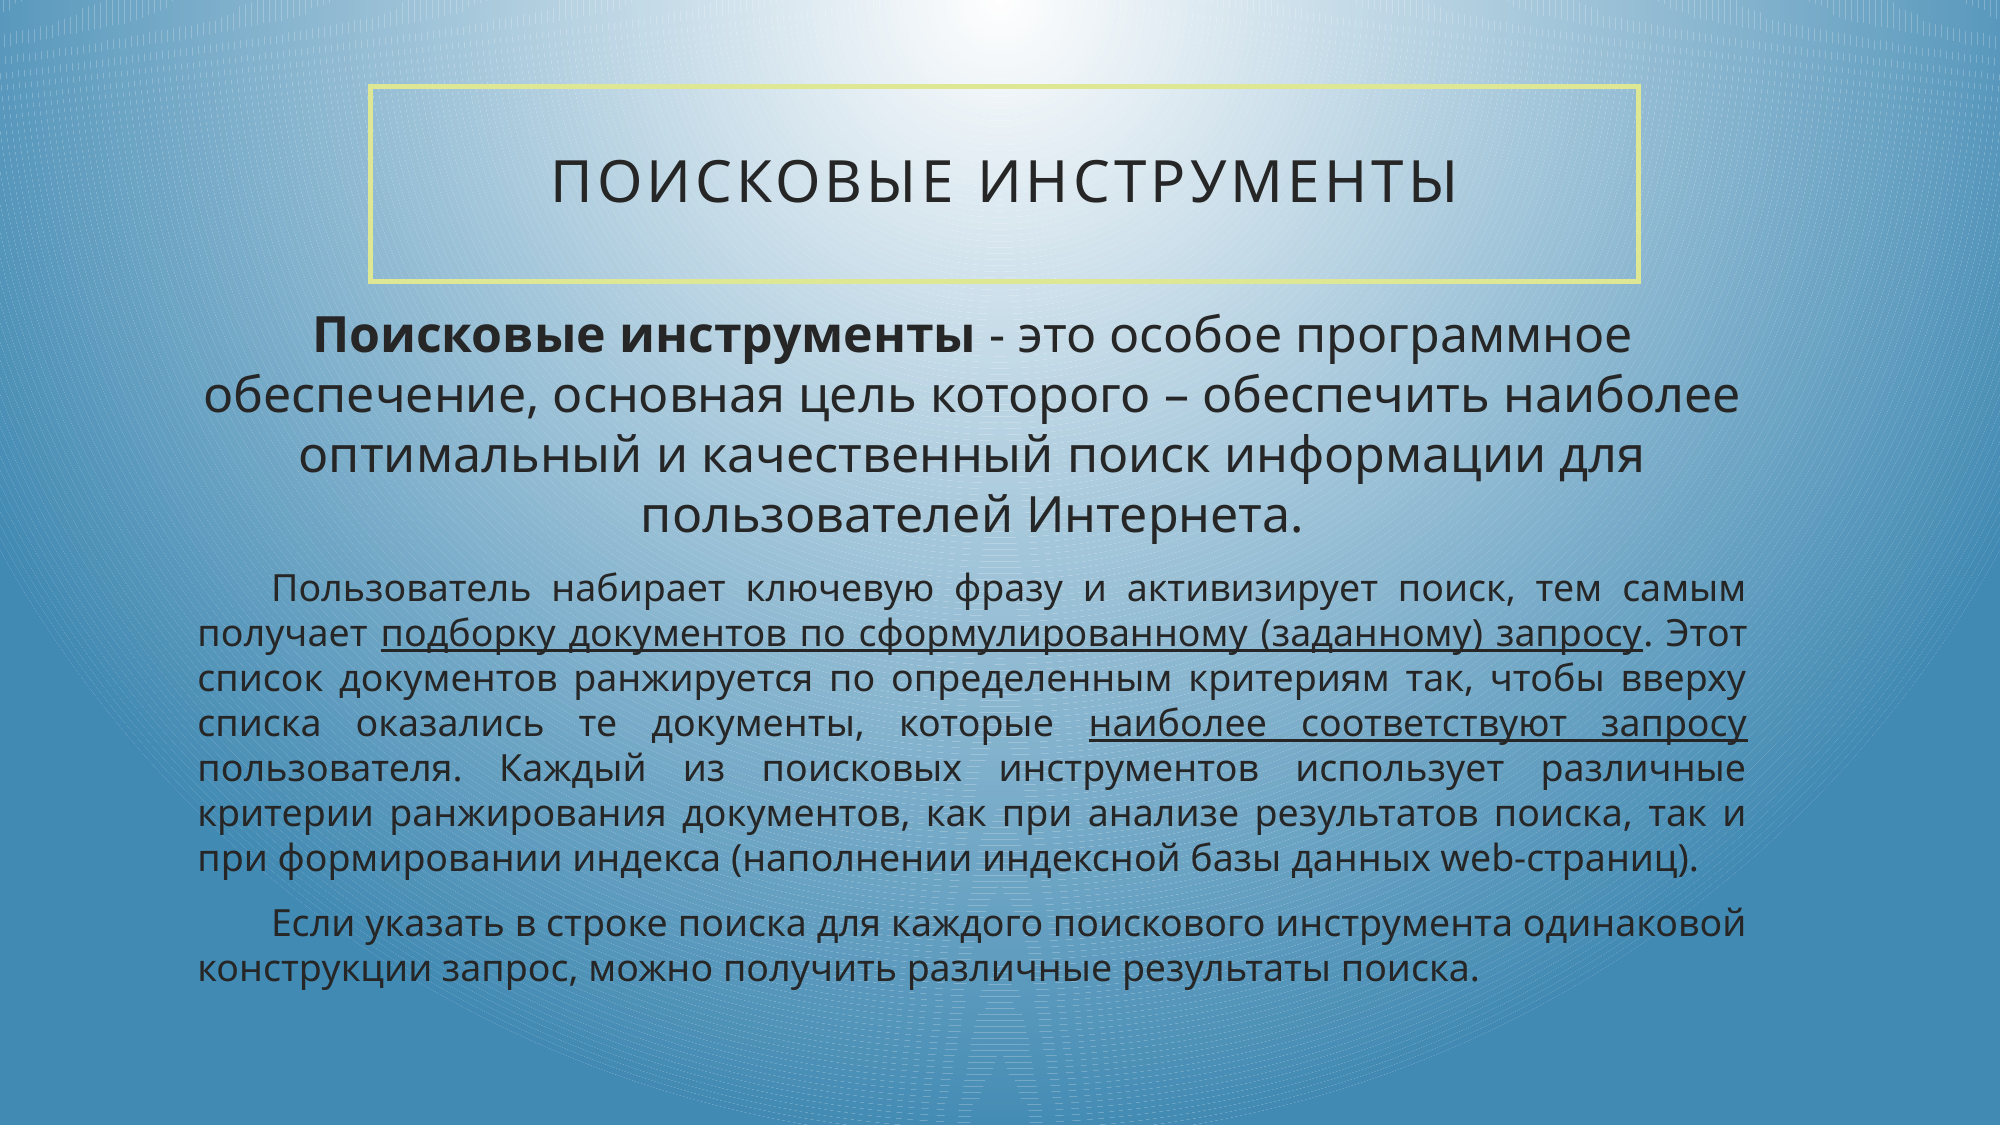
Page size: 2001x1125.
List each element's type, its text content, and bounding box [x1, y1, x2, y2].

title Поисковые инструменты [368, 84, 1641, 284]
list Поисковые инструменты - это особое программное обеспечение, основная цель которого – обеспечить наиболее оптимальный и качественный поиск информации для пользователей Интернета. Пользователь набирает ключевую фразу и активизирует поиск, тем самым получает подборку документов по сформулированному (заданному) запросу. Этот список документов ранжируется по определенным критериям так, чтобы вверху списка оказались те документы, которые наиболее соответствуют запросу пользователя. Каждый из поисковых инструментов использует различные критерии ранжирования документов, как при анализе результатов поиска, так и при формировании индекса (наполнении индексной базы данных web-страниц). Если указать в строке поиска для каждого поискового инструмента одинаковой конструкции запрос, можно получить различные результаты поиска. [182, 295, 1763, 1001]
